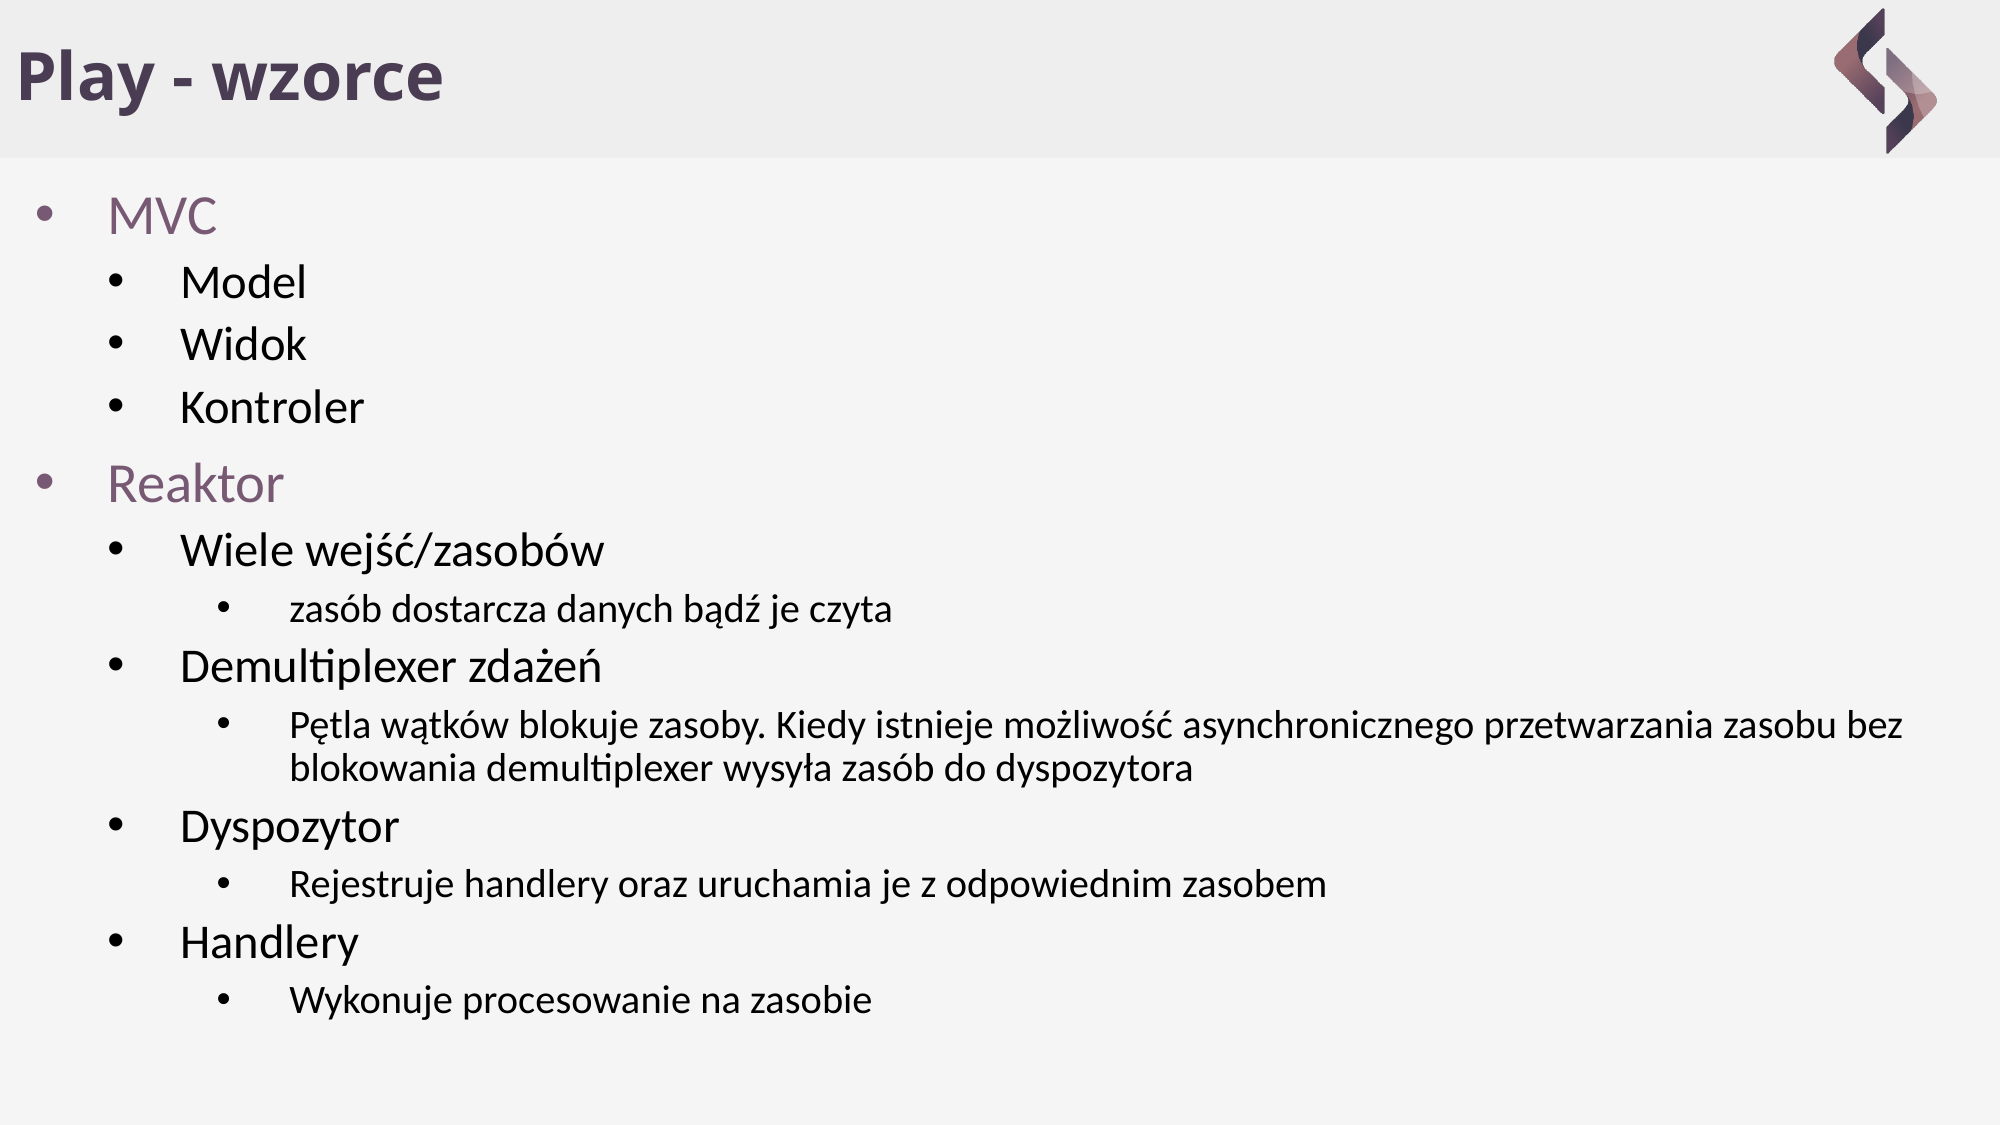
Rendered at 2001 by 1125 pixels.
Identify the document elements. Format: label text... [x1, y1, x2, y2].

title Play - wzorce [0, 0, 1788, 158]
picture [1787, 0, 2001, 166]
list MVC Model Widok Kontroler Reaktor Wiele wejść/zasobów zasób dostarcza danych bądź je czyta Demultiplexer zdażeń Pętla wątków blokuje zasoby. Kiedy istnieje możliwość asynchronicznego przetwarzania zasobu bez blokowania demultiplexer wysyła zasób do dyspozytora Dyspozytor Rejestruje handlery oraz uruchamia je z odpowiednim zasobem Handlery Wykonuje procesowanie na zasobie [19, 178, 1977, 1036]
